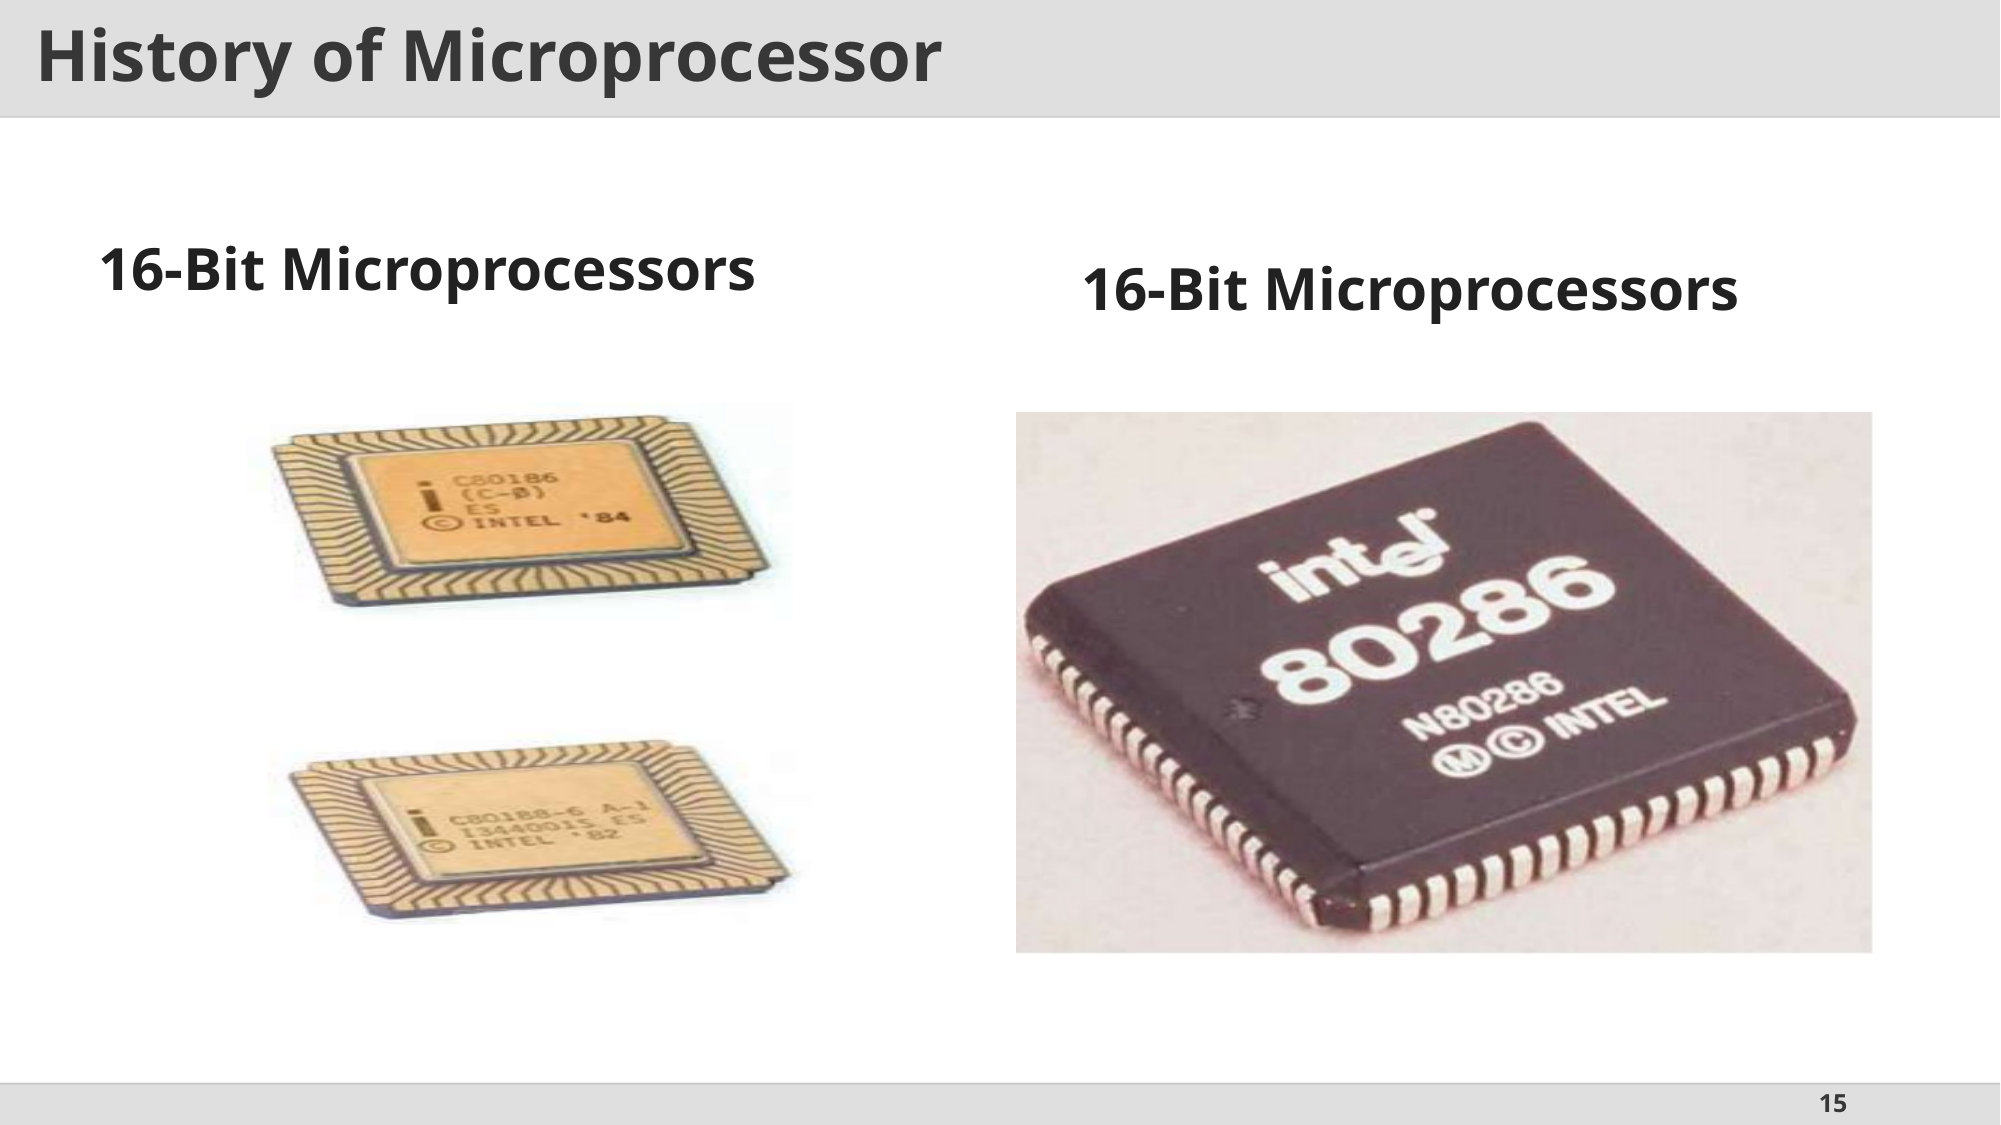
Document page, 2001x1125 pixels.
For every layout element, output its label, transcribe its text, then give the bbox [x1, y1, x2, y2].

text_box 16-Bit Microprocessors [83, 224, 1066, 355]
picture [233, 399, 850, 925]
title History of Microprocessor [0, 0, 2000, 117]
text_box 16-Bit Microprocessors [1066, 174, 1964, 370]
picture [1016, 412, 1877, 963]
